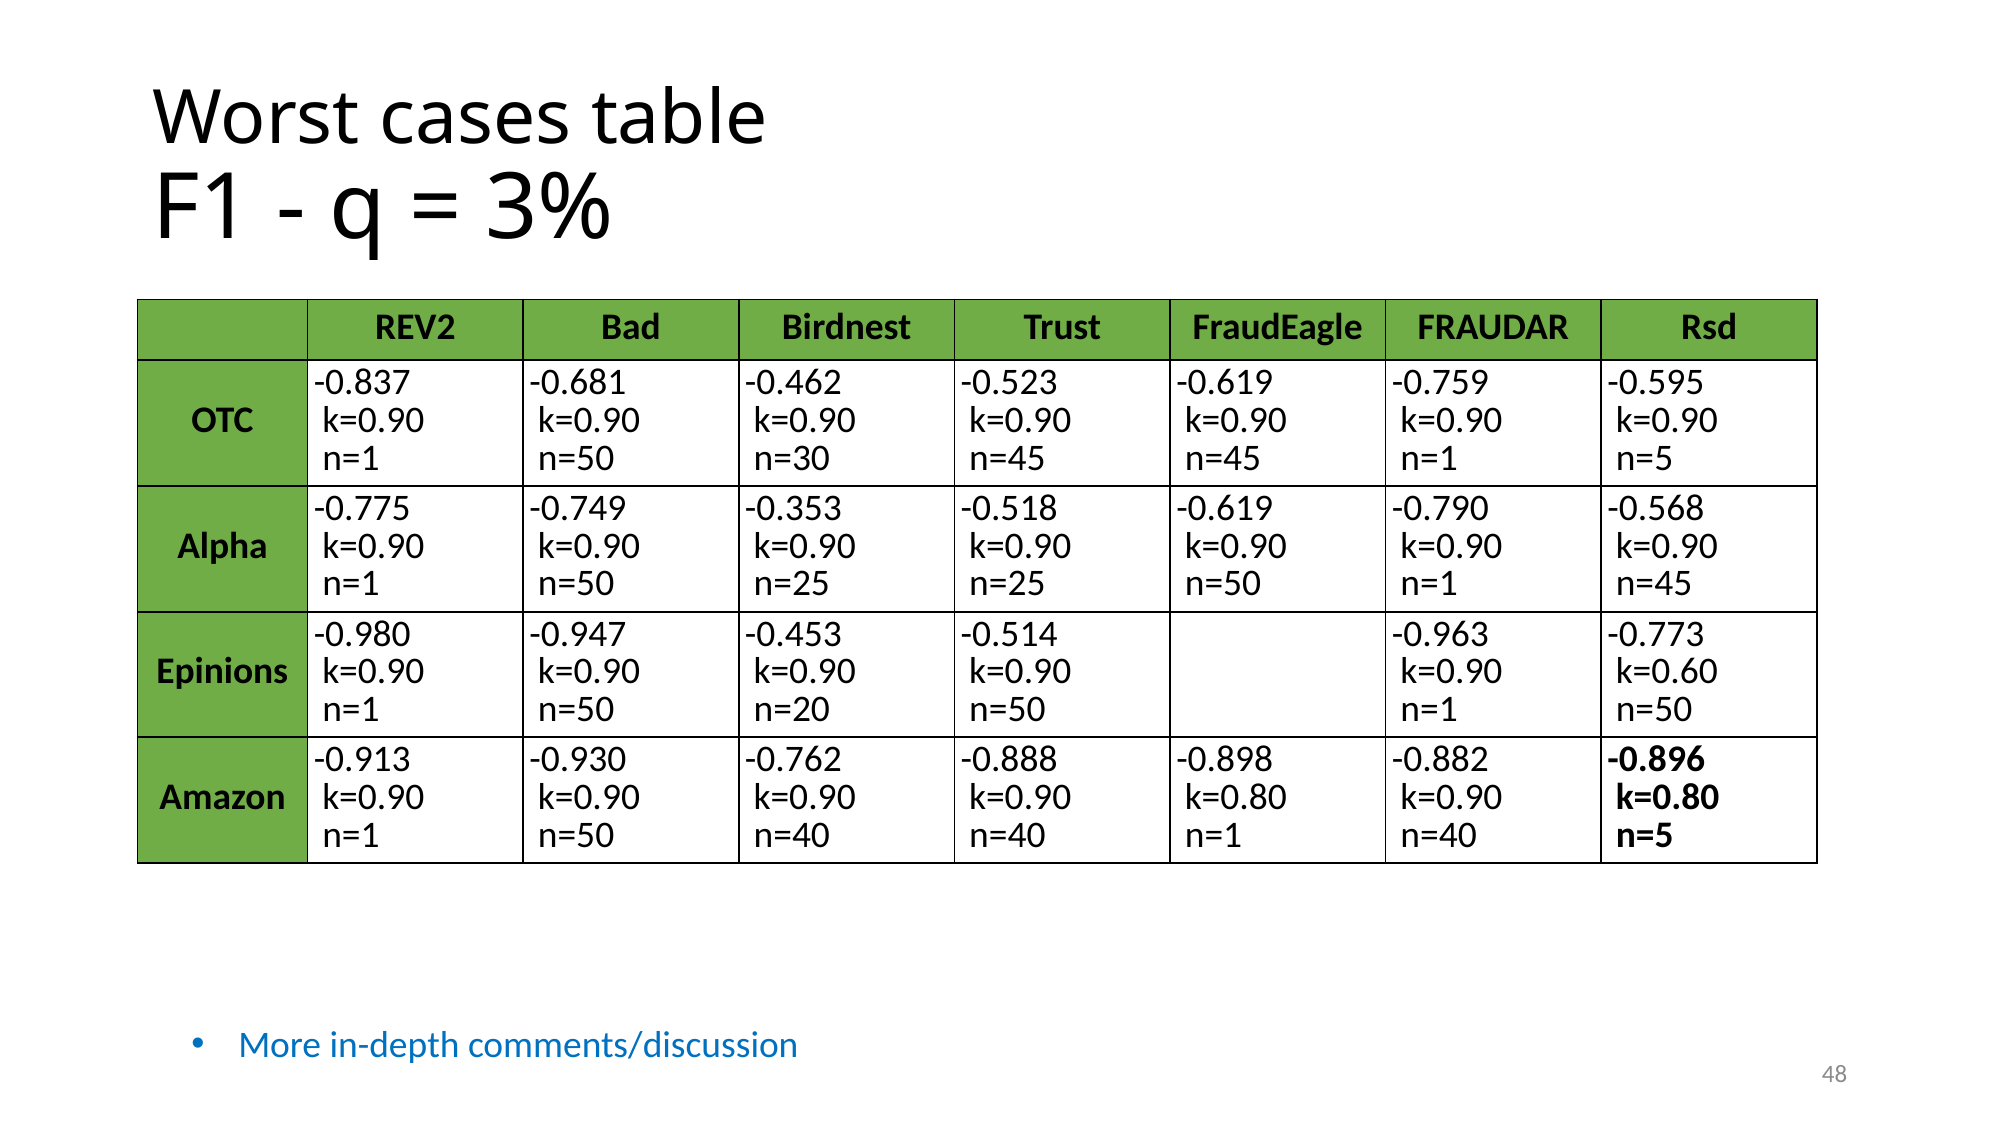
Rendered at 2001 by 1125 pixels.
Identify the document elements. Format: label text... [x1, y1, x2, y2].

table_cell Amazon [138, 738, 307, 862]
table_cell -0.980 k=0.90 n=1 [308, 613, 522, 736]
table_cell -0.518 k=0.90 n=25 [955, 487, 1169, 611]
title Worst cases table F1 - q = 3% [137, 59, 1863, 278]
table_cell -0.353 k=0.90 n=25 [740, 487, 954, 611]
table_cell -0.837 k=0.90 n=1 [308, 361, 522, 485]
table_header Birdnest [740, 300, 954, 359]
table_cell -0.619 k=0.90 n=45 [1171, 361, 1385, 485]
table_cell -0.888 k=0.90 n=40 [955, 738, 1169, 862]
table_cell Alpha [138, 487, 307, 611]
slide_number 48 [1412, 1042, 1863, 1103]
table_cell -0.882 k=0.90 n=40 [1386, 738, 1600, 862]
table_cell -0.462 k=0.90 n=30 [740, 361, 954, 485]
table_cell -0.619 k=0.90 n=50 [1171, 487, 1385, 611]
table_cell -0.930 k=0.90 n=50 [524, 738, 738, 862]
table_cell -0.773 k=0.60 n=50 [1602, 613, 1816, 736]
table_cell -0.896 k=0.80 n=5 [1602, 738, 1816, 862]
table_cell -0.749 k=0.90 n=50 [524, 487, 738, 611]
table_cell -0.523 k=0.90 n=45 [955, 361, 1169, 485]
table_cell -0.898 k=0.80 n=1 [1171, 738, 1385, 862]
table_header Trust [955, 300, 1169, 359]
table_header FraudEagle [1171, 300, 1385, 359]
table_cell -0.514 k=0.90 n=50 [955, 613, 1169, 736]
text_box More in-depth comments/discussion [176, 1012, 815, 1073]
table_header Rsd [1602, 300, 1816, 359]
table_header Bad [524, 300, 738, 359]
table_cell Epinions [138, 613, 307, 736]
table_cell -0.759 k=0.90 n=1 [1386, 361, 1600, 485]
table_header [138, 300, 307, 359]
table_cell -0.947 k=0.90 n=50 [524, 613, 738, 736]
table_cell -0.595 k=0.90 n=5 [1602, 361, 1816, 485]
table_cell -0.913 k=0.90 n=1 [308, 738, 522, 862]
table_cell -0.790 k=0.90 n=1 [1386, 487, 1600, 611]
table_cell -0.681 k=0.90 n=50 [524, 361, 738, 485]
table_header REV2 [308, 300, 522, 359]
table_cell -0.453 k=0.90 n=20 [740, 613, 954, 736]
table_cell -0.775 k=0.90 n=1 [308, 487, 522, 611]
table_cell -0.963 k=0.90 n=1 [1386, 613, 1600, 736]
table_cell OTC [138, 361, 307, 485]
table_header FRAUDAR [1386, 300, 1600, 359]
table_cell -0.568 k=0.90 n=45 [1602, 487, 1816, 611]
table_cell -0.762 k=0.90 n=40 [740, 738, 954, 862]
table_cell [1171, 613, 1385, 736]
